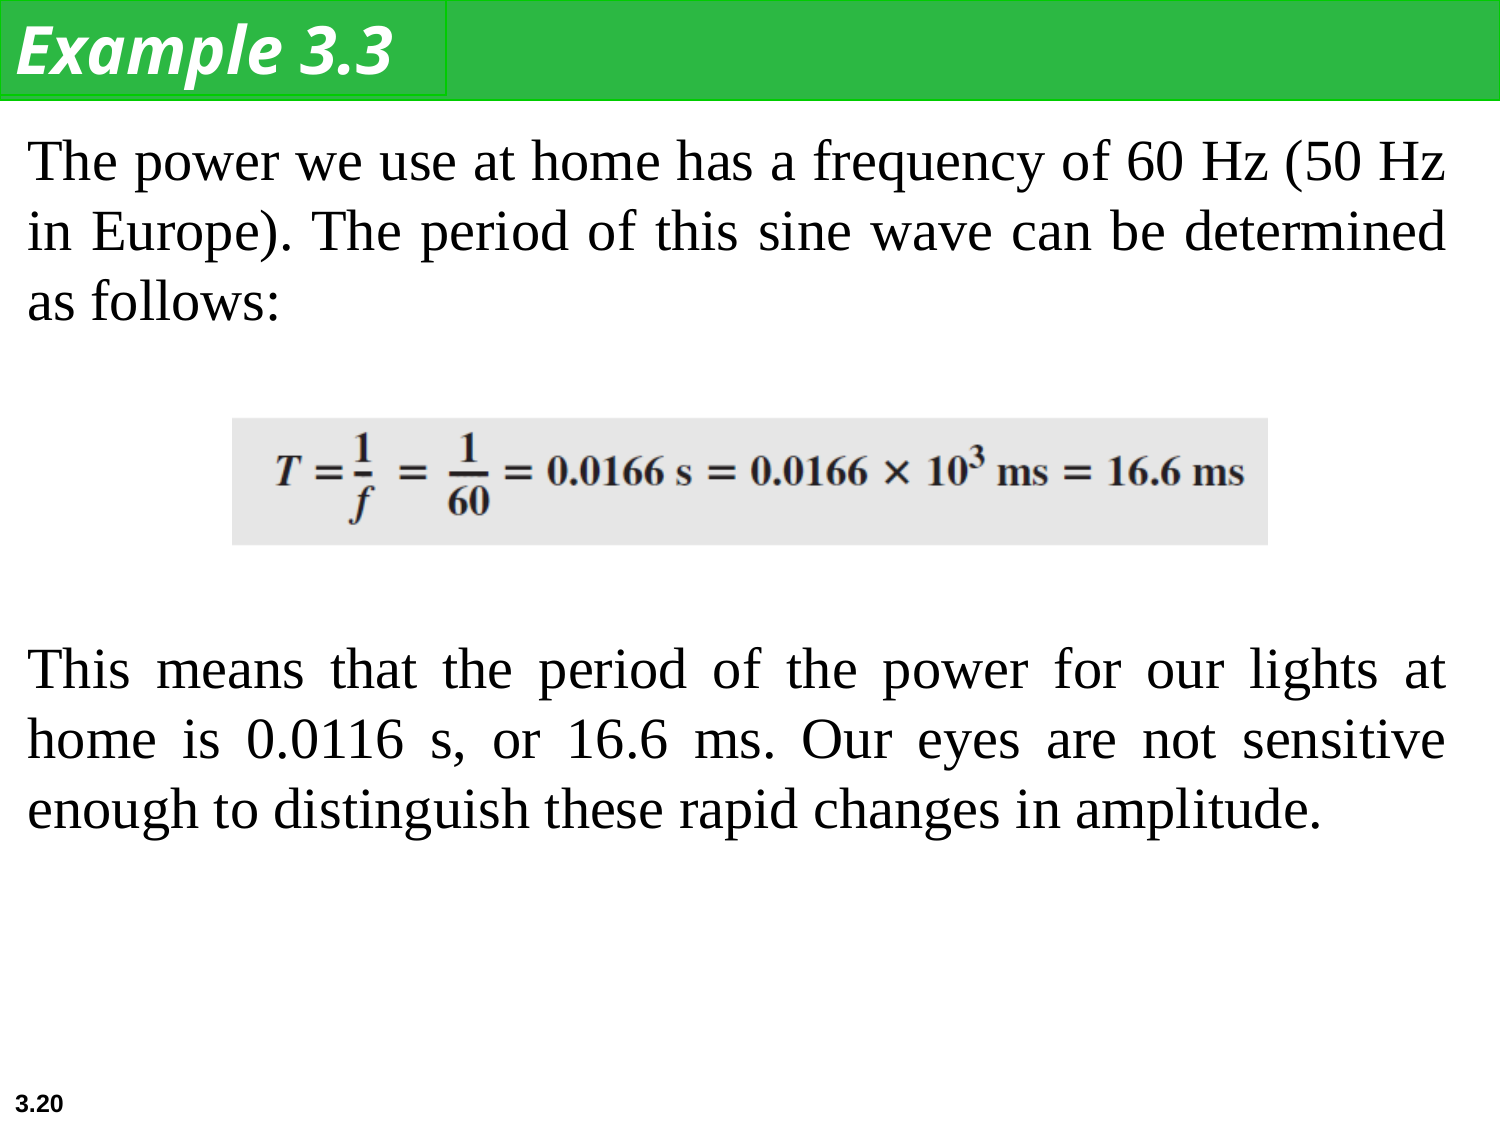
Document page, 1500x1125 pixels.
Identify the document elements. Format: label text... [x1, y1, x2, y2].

text_box The power we use at home has a frequency of 60 Hz (50 Hz in Europe). The period of this sine wave can be determined as follows: [12, 114, 1463, 340]
picture [232, 412, 1268, 548]
text_box 3.‹#› [0, 1049, 313, 1125]
text_box This means that the period of the power for our lights at home is 0.0116 s, or 16.6 ms. Our eyes are not sensitive enough to distinguish these rapid changes in amplitude. [12, 622, 1463, 848]
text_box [0, 0, 1500, 101]
